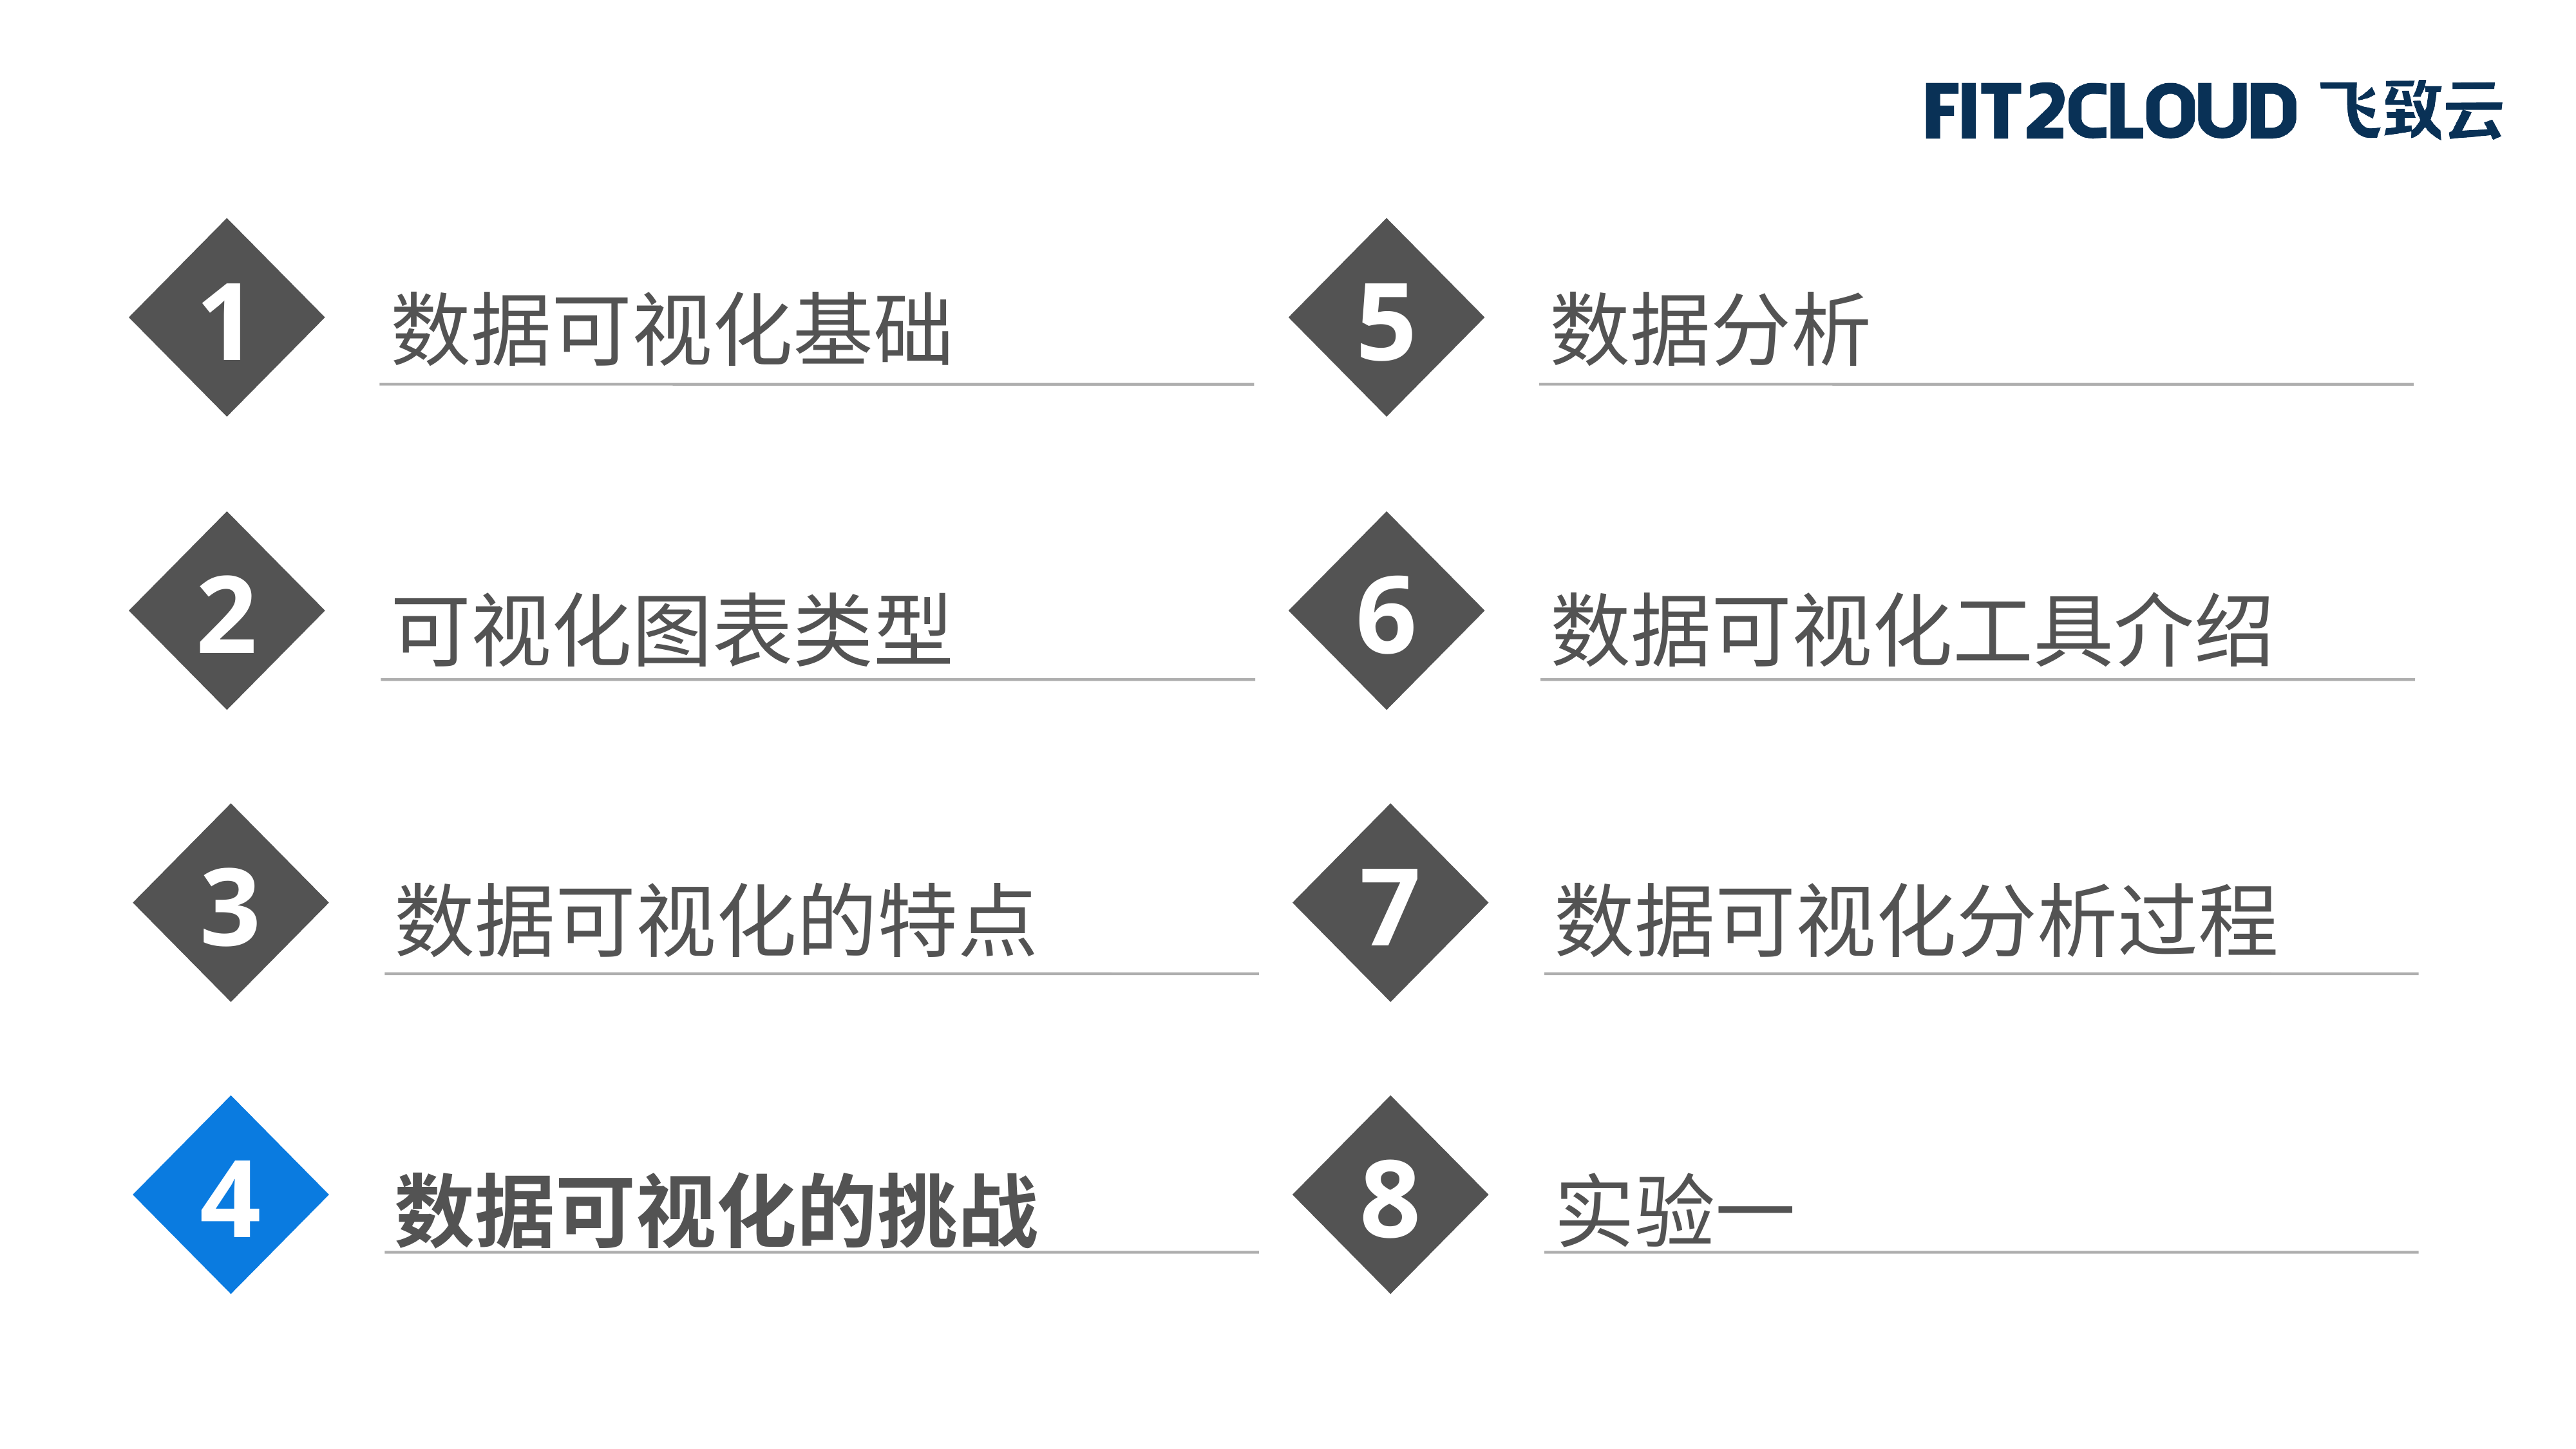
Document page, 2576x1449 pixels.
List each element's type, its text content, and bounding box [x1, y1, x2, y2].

text_box 5 [1288, 218, 1485, 417]
text_box 数据可视化的特点 [384, 860, 1280, 976]
text_box 6 [1288, 511, 1485, 710]
text_box 数据分析 [1540, 269, 2436, 386]
picture [1926, 80, 2503, 140]
text_box 实验一 [1544, 1151, 2439, 1267]
text_box 4 [133, 1095, 329, 1294]
text_box 数据可视化的挑战 [384, 1151, 1280, 1267]
text_box 7 [1292, 803, 1489, 1002]
text_box 2 [129, 511, 325, 710]
text_box 1 [129, 218, 325, 417]
text_box 数据可视化分析过程 [1544, 860, 2439, 976]
text_box 8 [1292, 1095, 1489, 1294]
text_box 3 [133, 803, 329, 1002]
text_box 可视化图表类型 [381, 570, 1276, 687]
text_box 数据可视化基础 [380, 269, 1276, 386]
text_box 数据可视化工具介绍 [1540, 570, 2436, 687]
